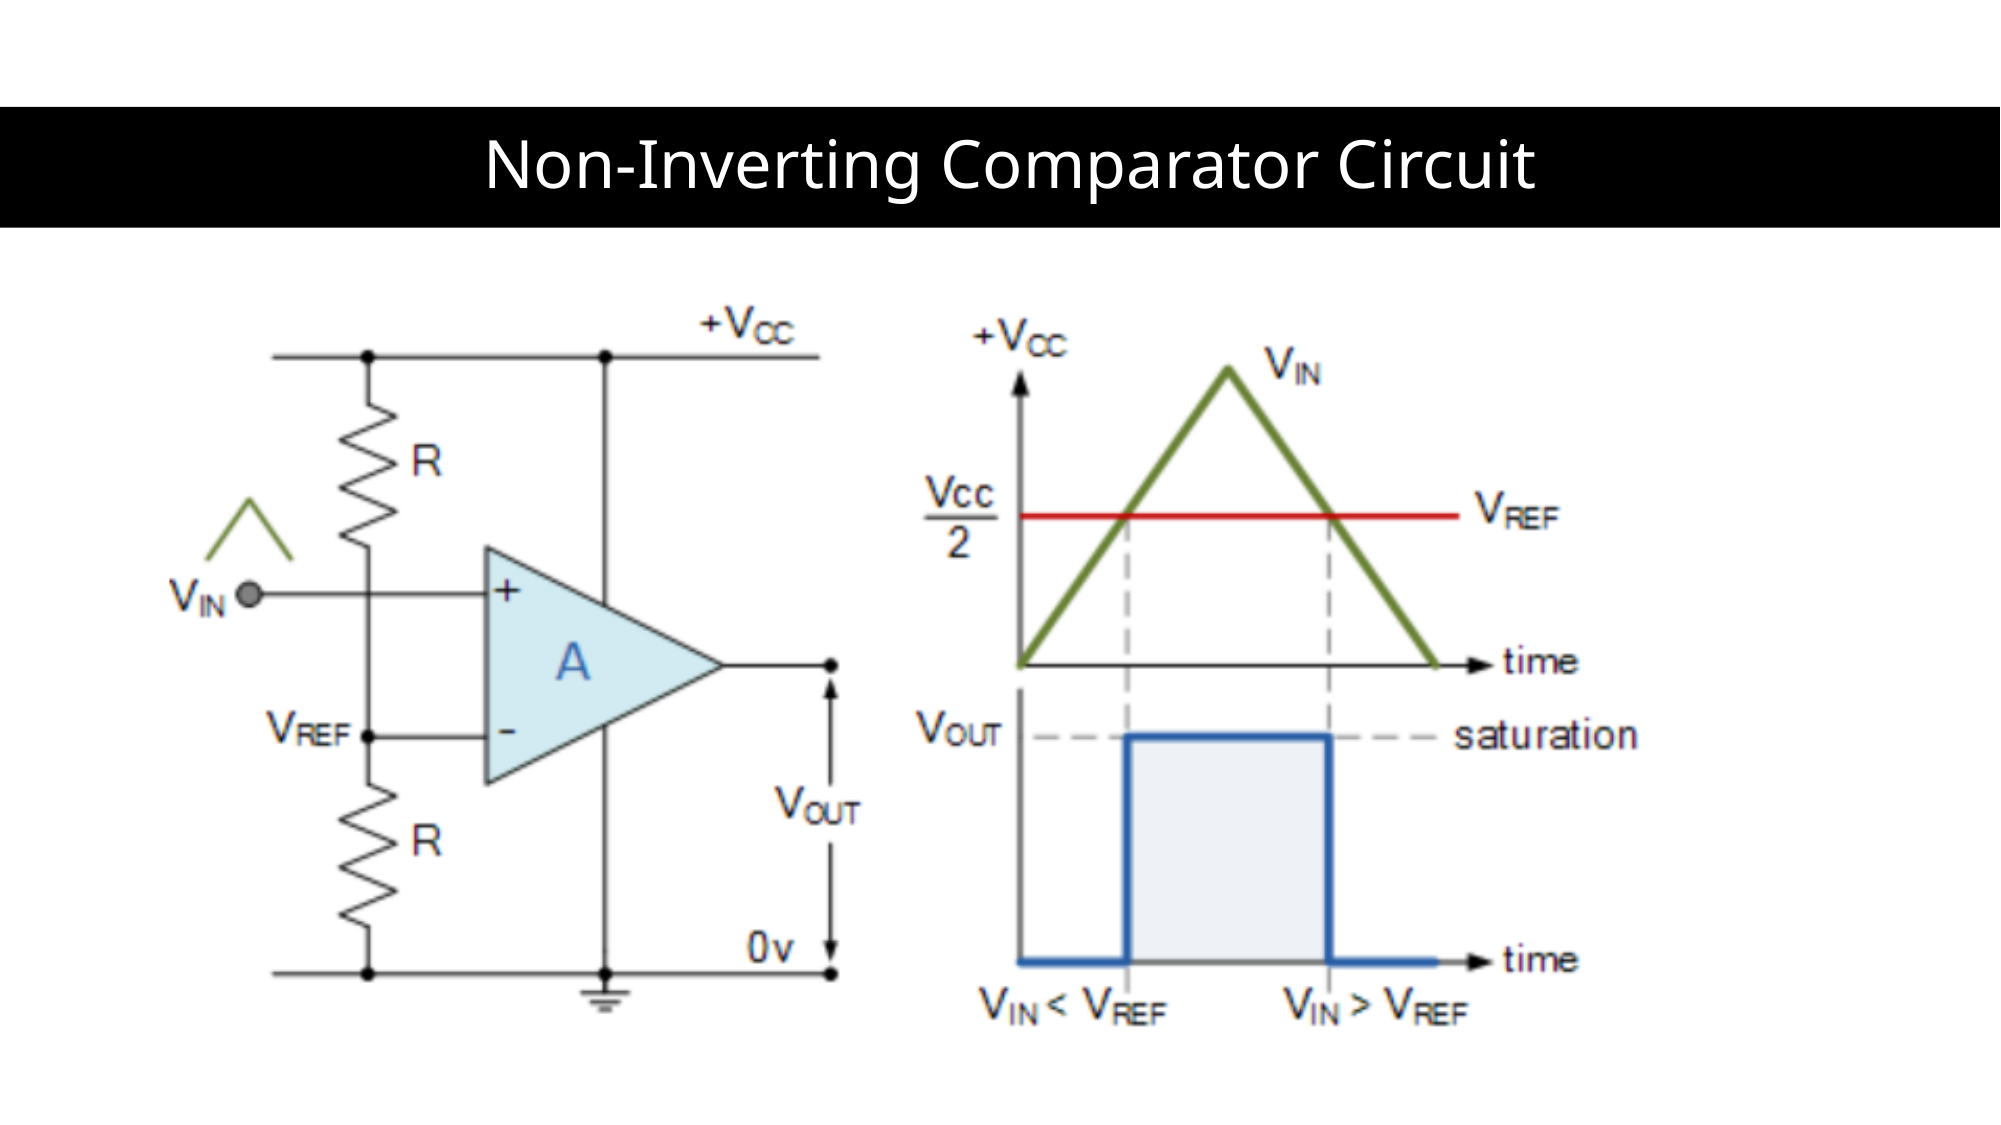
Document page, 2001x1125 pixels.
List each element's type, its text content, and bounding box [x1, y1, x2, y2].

picture [124, 244, 1706, 1079]
text_box [0, 106, 2000, 229]
title Non-Inverting Comparator Circuit [91, 105, 1931, 228]
